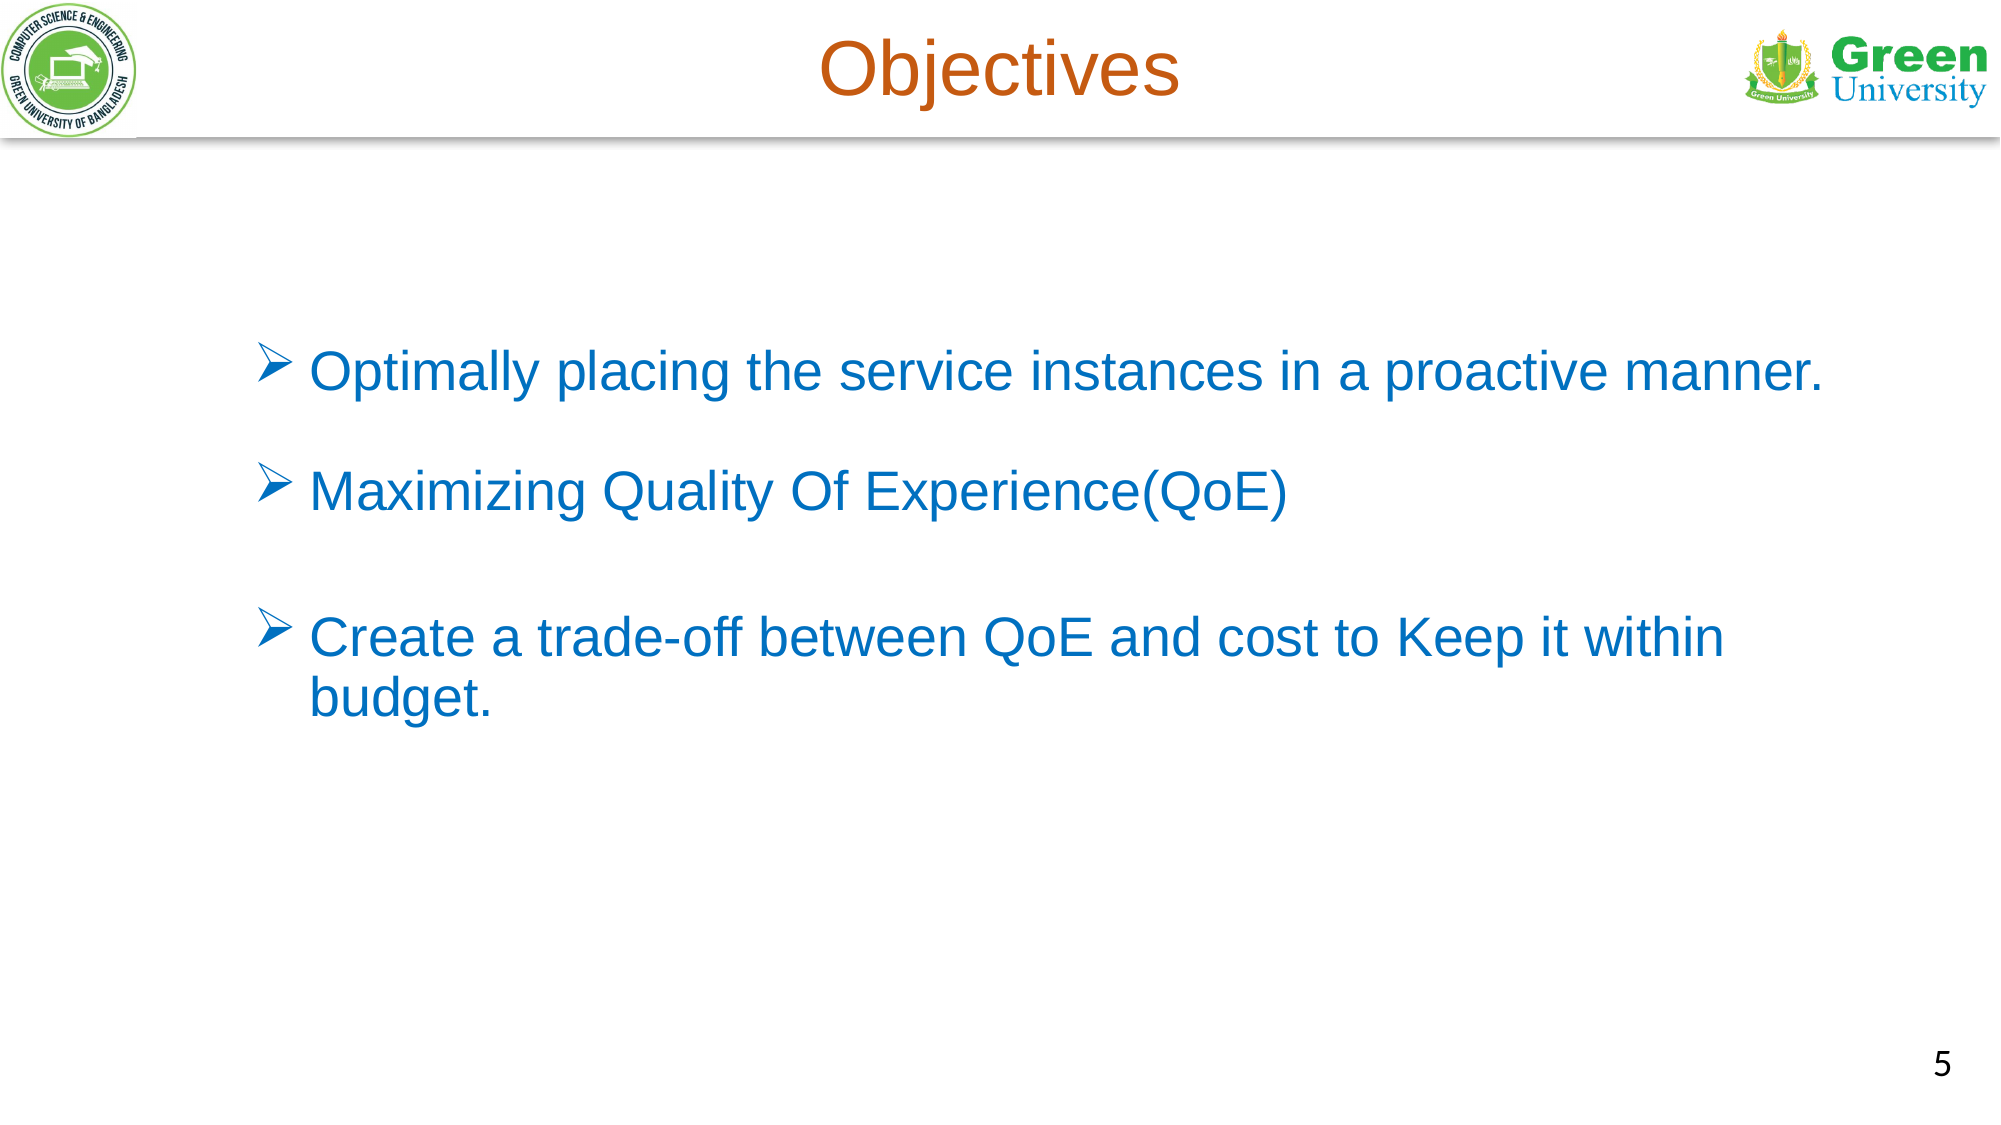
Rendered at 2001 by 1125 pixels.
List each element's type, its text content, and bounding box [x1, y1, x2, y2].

picture [1735, 20, 1995, 121]
text_box Objectives [0, 0, 2000, 138]
text_box Optimally placing the service instances in a proactive manner. Maximizing Quality Of Experience(QoE) Create a trade-off between QoE and cost to Keep it within budget. [245, 334, 1841, 795]
picture [0, 2, 137, 138]
slide_number 5 [1853, 1019, 1973, 1103]
